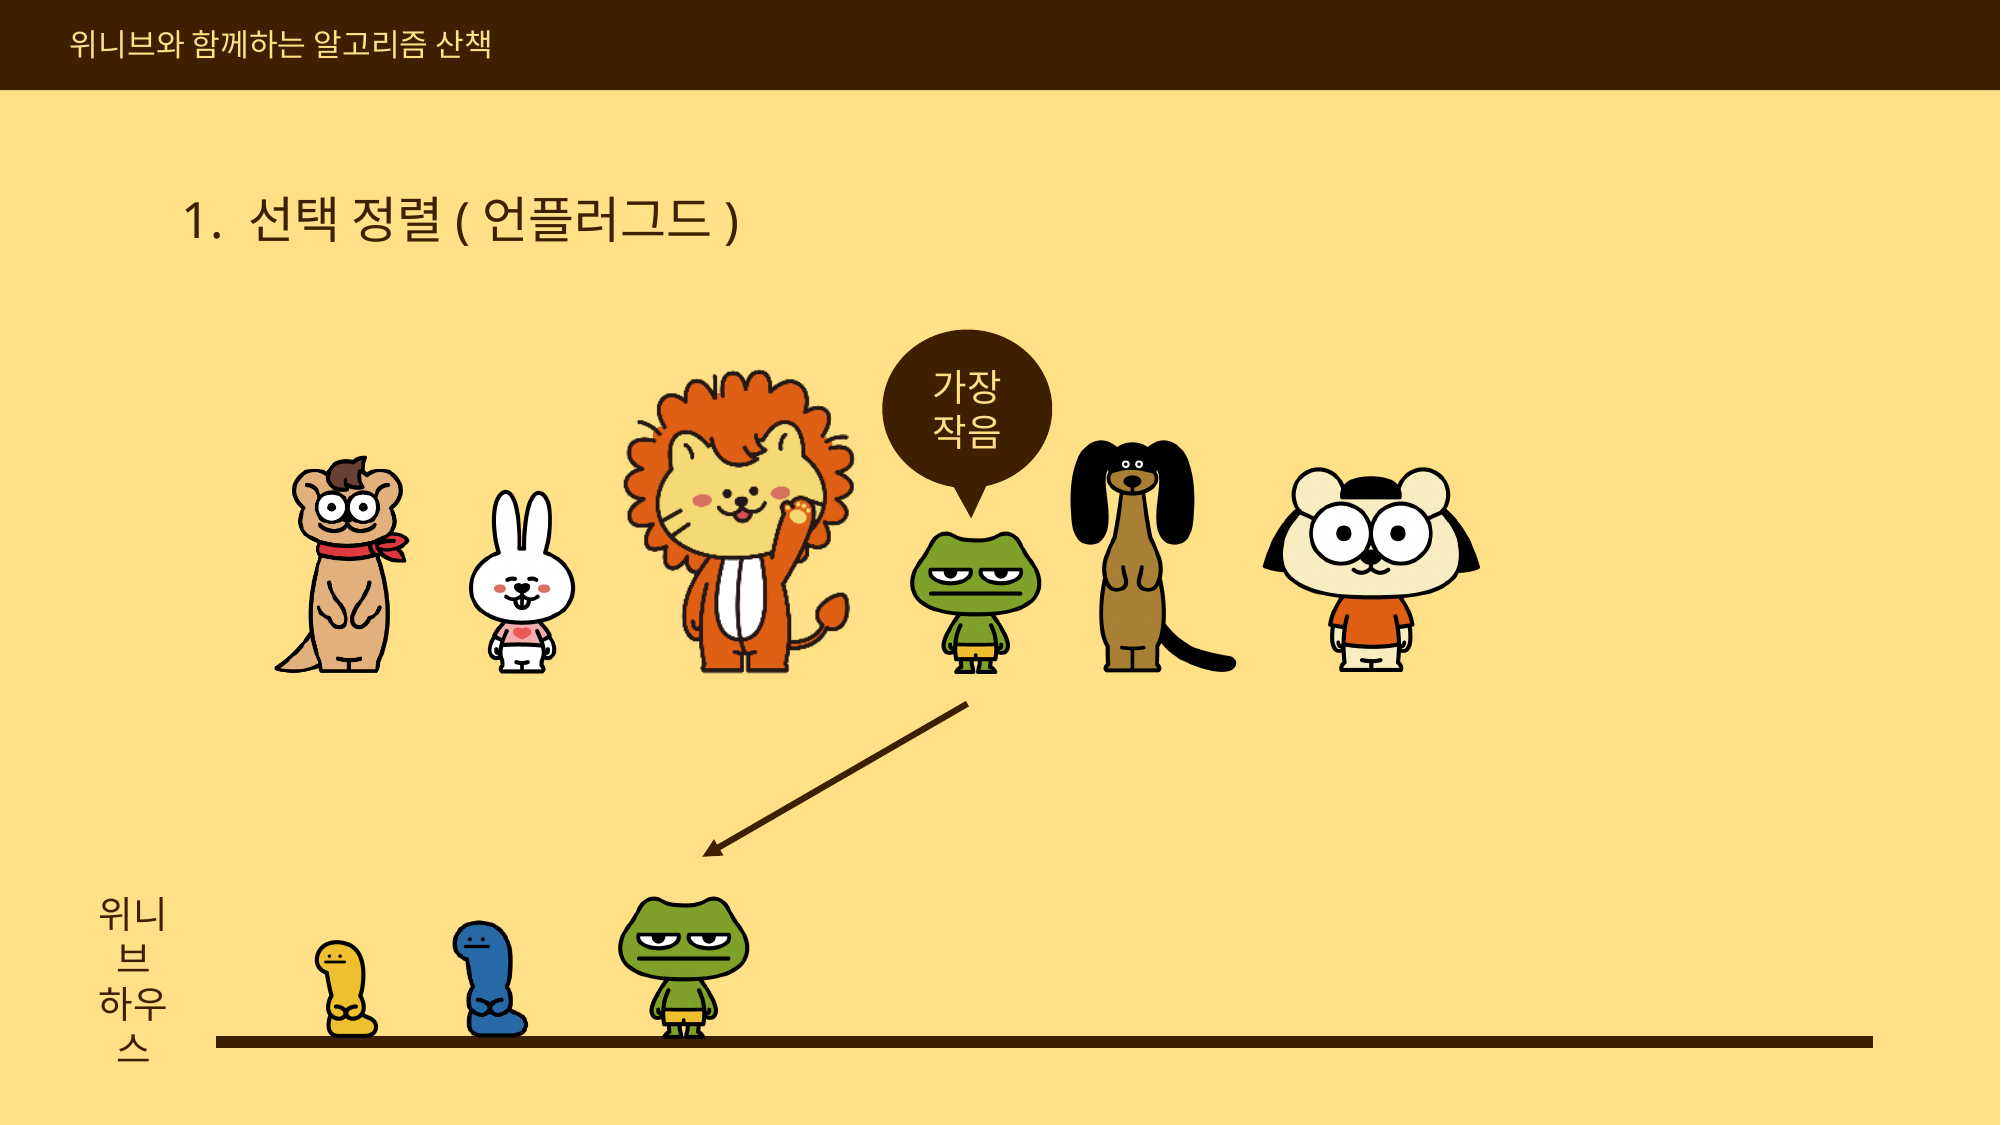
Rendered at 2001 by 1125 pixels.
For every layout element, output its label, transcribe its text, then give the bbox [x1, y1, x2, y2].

text_box 위니브와 함께하는 알고리즘 산책 [54, 17, 805, 71]
text_box 1. 선택 정렬(언플러그드) [166, 181, 1497, 257]
picture [421, 892, 549, 1063]
text_box 위니브 하우스 [48, 901, 237, 1061]
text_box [702, 712, 968, 857]
picture [589, 870, 778, 1063]
text_box [0, 0, 2000, 91]
picture [288, 903, 406, 1063]
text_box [246, 322, 1499, 704]
